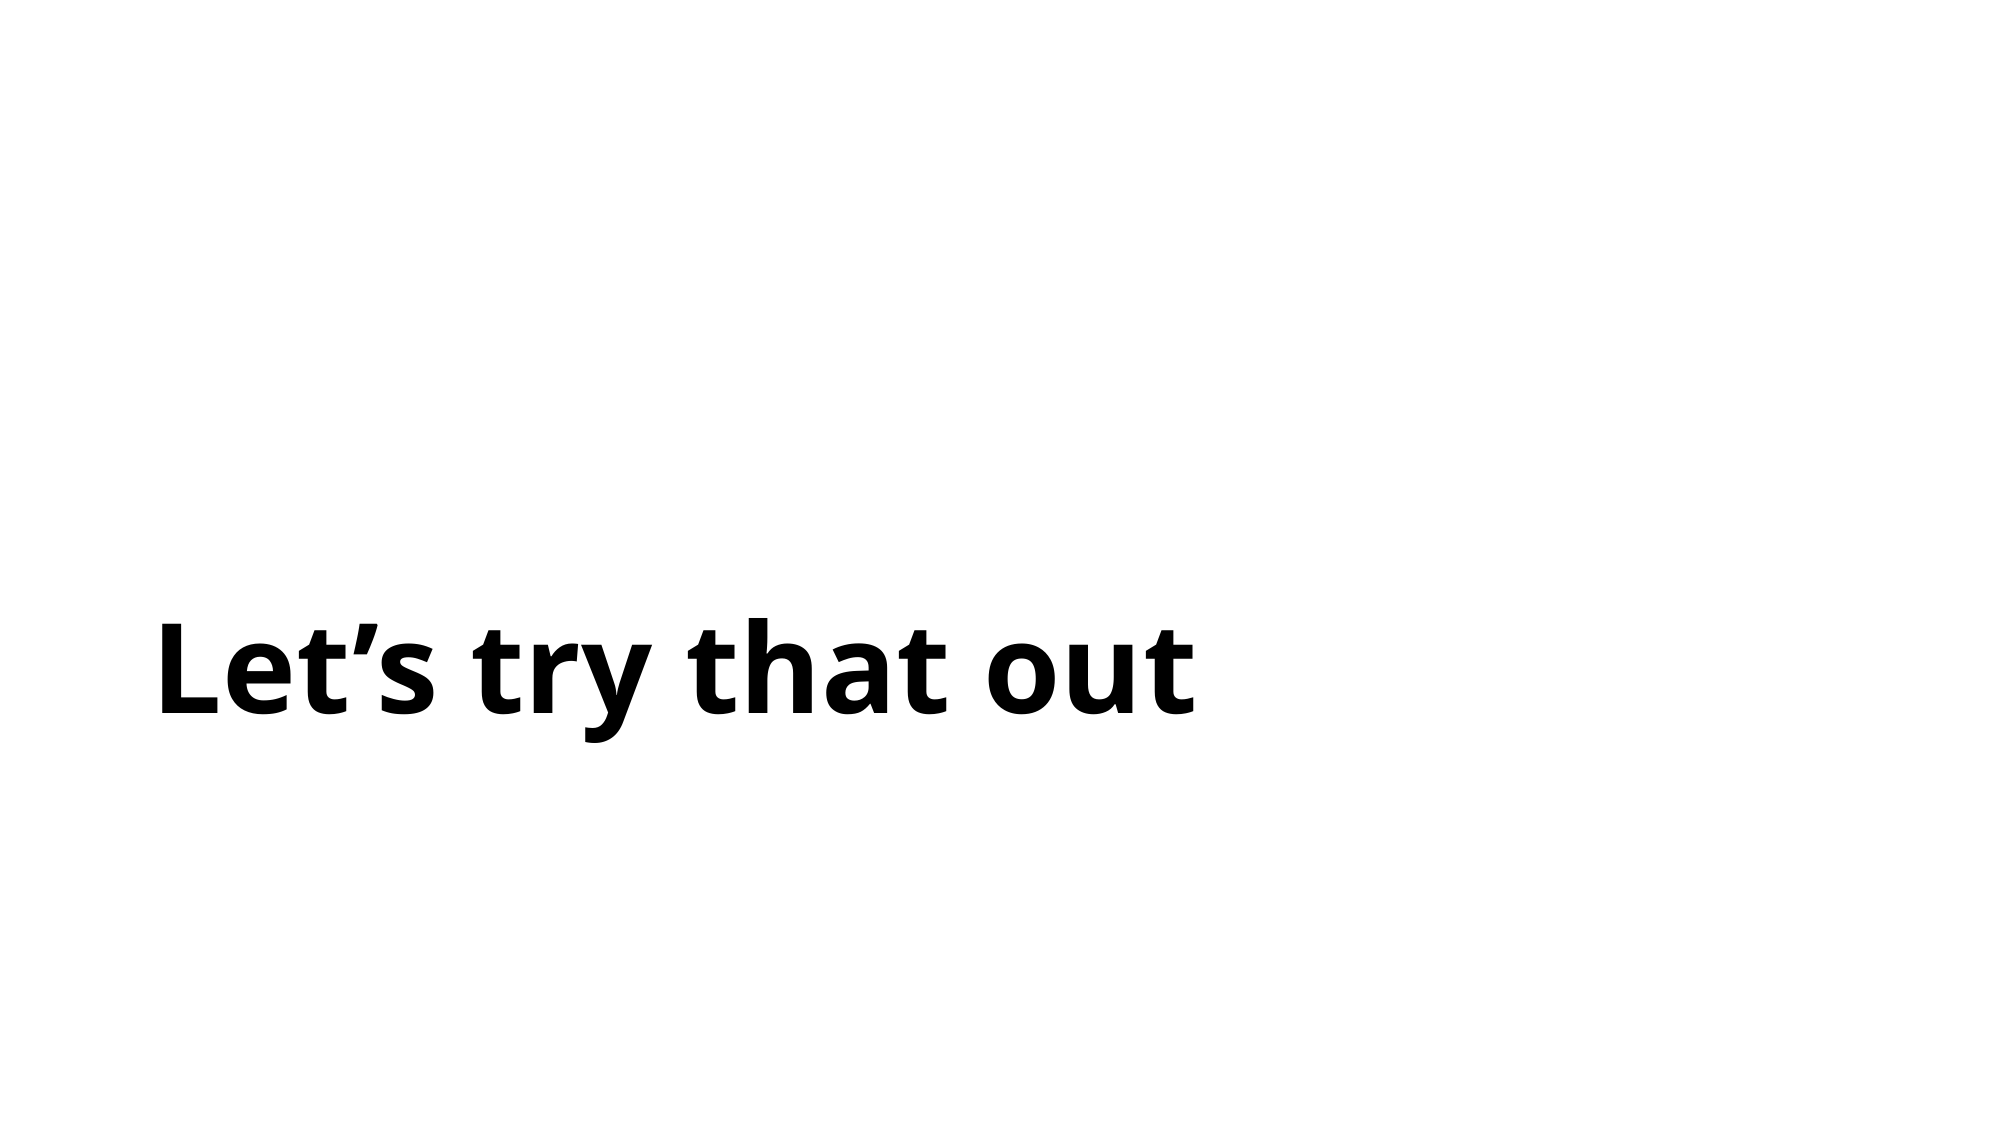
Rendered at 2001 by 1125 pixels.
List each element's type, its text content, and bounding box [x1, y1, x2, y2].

title Let’s try that out [136, 280, 1862, 749]
